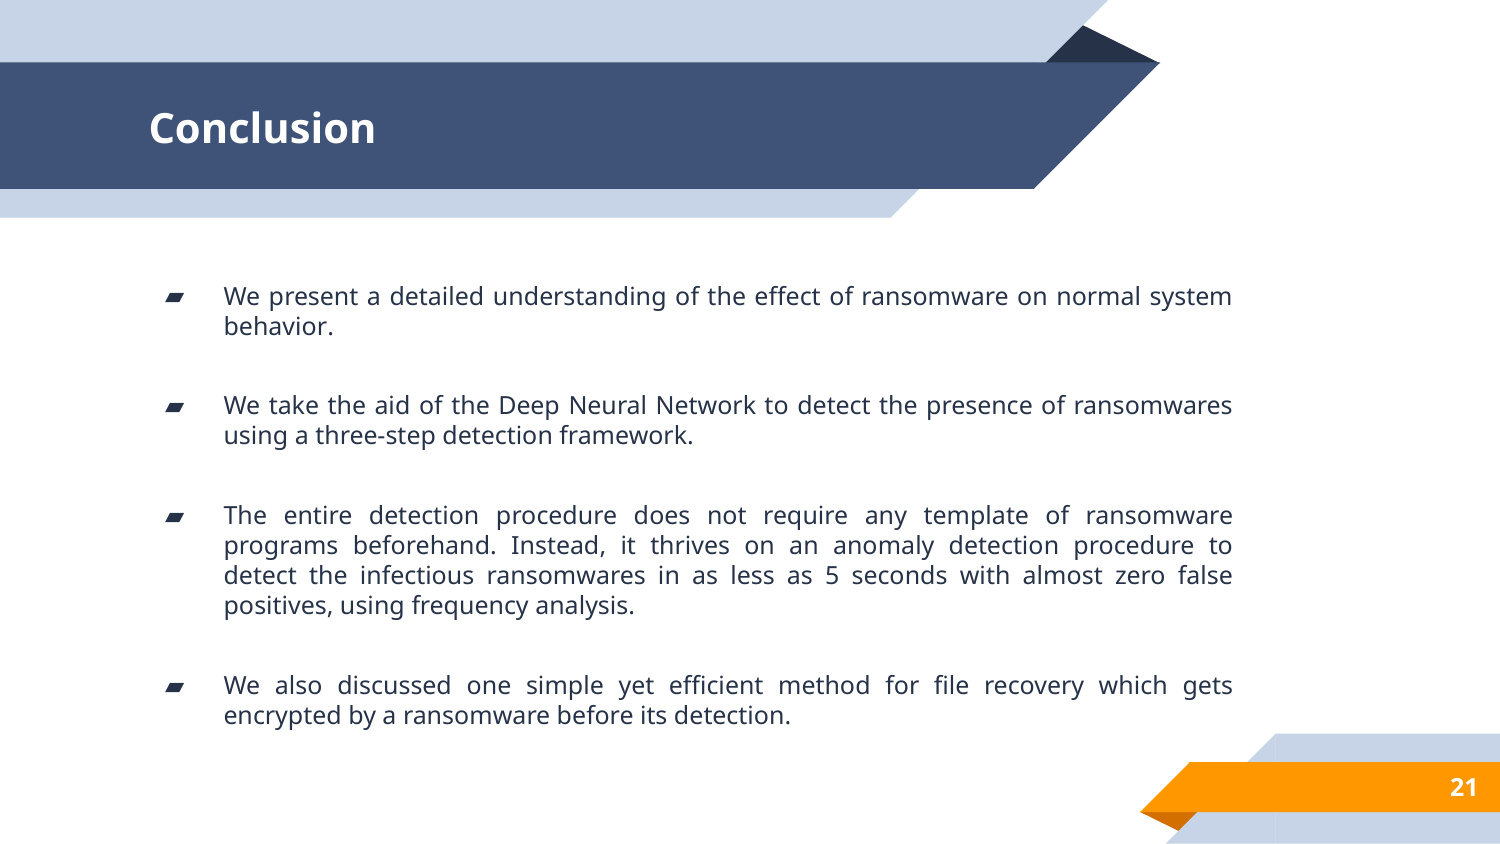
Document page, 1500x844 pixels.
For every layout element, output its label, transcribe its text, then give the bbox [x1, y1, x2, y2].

list We present a detailed understanding of the effect of ransomware on normal system behavior. We take the aid of the Deep Neural Network to detect the presence of ransomwares using a three-step detection framework. The entire detection procedure does not require any template of ransomware programs beforehand. Instead, it thrives on an anomaly detection procedure to detect the infectious ransomwares in as less as 5 seconds with almost zero false positives, using frequency analysis. We also discussed one simple yet efficient method for file recovery which gets encrypted by a ransomware before its detection. [133, 265, 1250, 710]
title Conclusion [133, 64, 997, 190]
slide_number 21 [1249, 760, 1494, 813]
